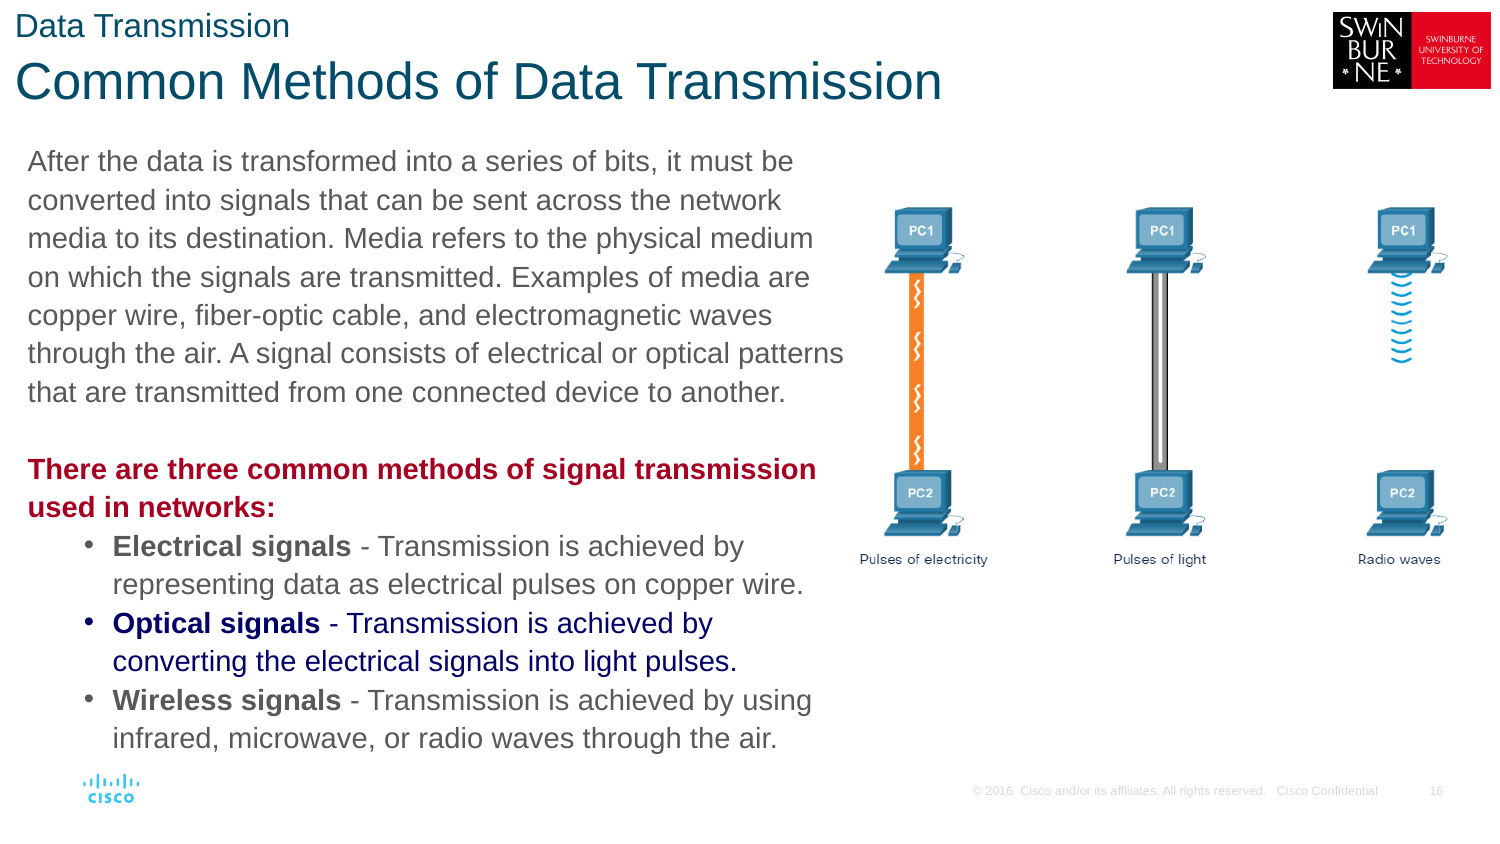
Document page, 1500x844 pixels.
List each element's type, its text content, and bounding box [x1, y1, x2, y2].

list Common Methods of Data Transmission [0, 45, 1500, 195]
picture [853, 193, 1469, 583]
list Data Transmission [0, 0, 1500, 45]
text_box After the data is transformed into a series of bits, it must be converted into signals that can be sent across the network media to its destination. Media refers to the physical medium on which the signals are transmitted. Examples of media are copper wire, fiber-optic cable, and electromagnetic waves through the air. A signal consists of electrical or optical patterns that are transmitted from one connected device to another. There are three common methods of signal transmission used in networks: Electrical signals - Transmission is achieved by representing data as electrical pulses on copper wire. Optical signals - Transmission is achieved by converting the electrical signals into light pulses. Wireless signals - Transmission is achieved by using infrared, microwave, or radio waves through the air. [12, 131, 865, 762]
